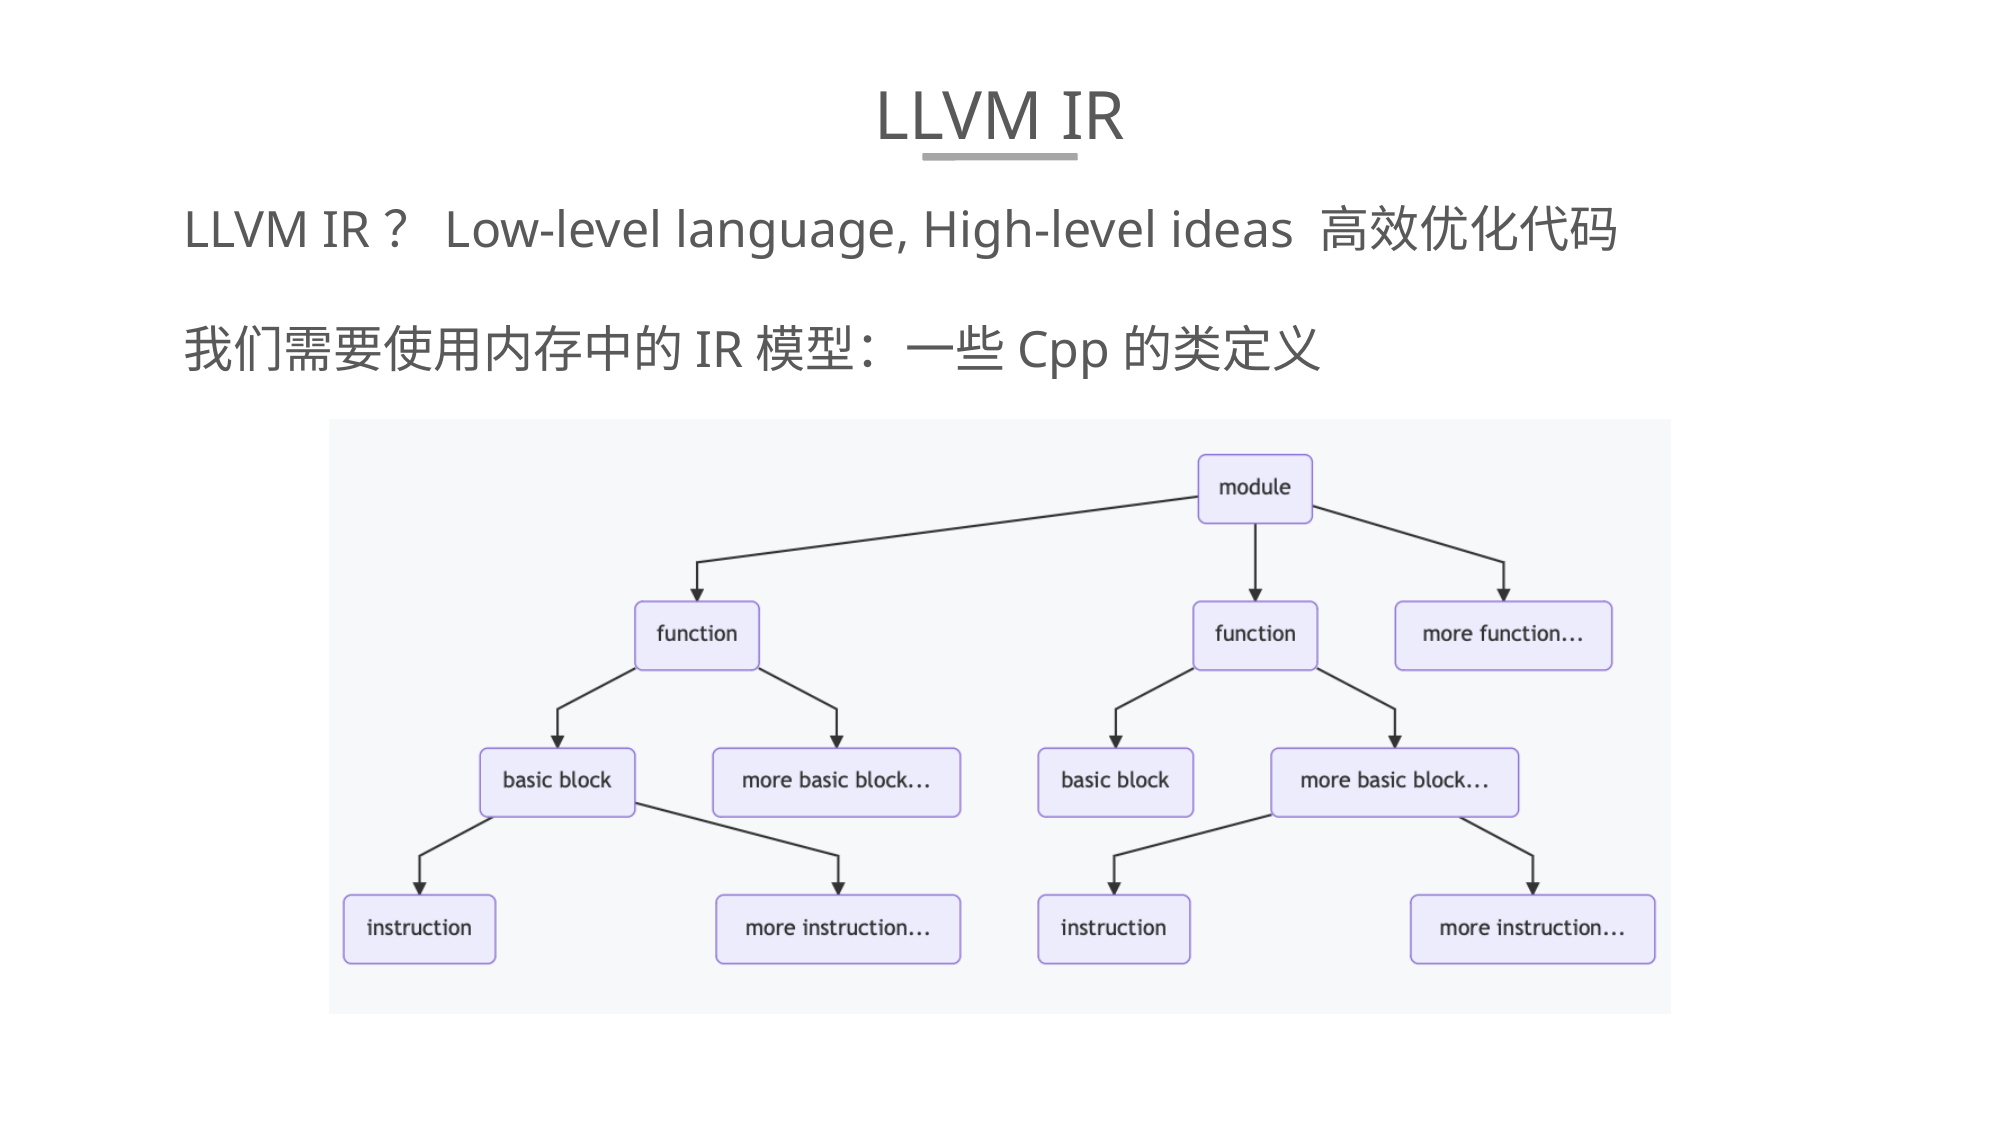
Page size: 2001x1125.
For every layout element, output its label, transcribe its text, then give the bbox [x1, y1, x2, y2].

text_box LLVM IR [859, 65, 1141, 161]
text_box [921, 151, 1079, 161]
picture [329, 419, 1671, 1015]
text_box LLVM IR？Low-level language, High-level ideas 高效优化代码 我们需要使用内存中的IR模型：一些Cpp的类定义 [172, 161, 1898, 383]
